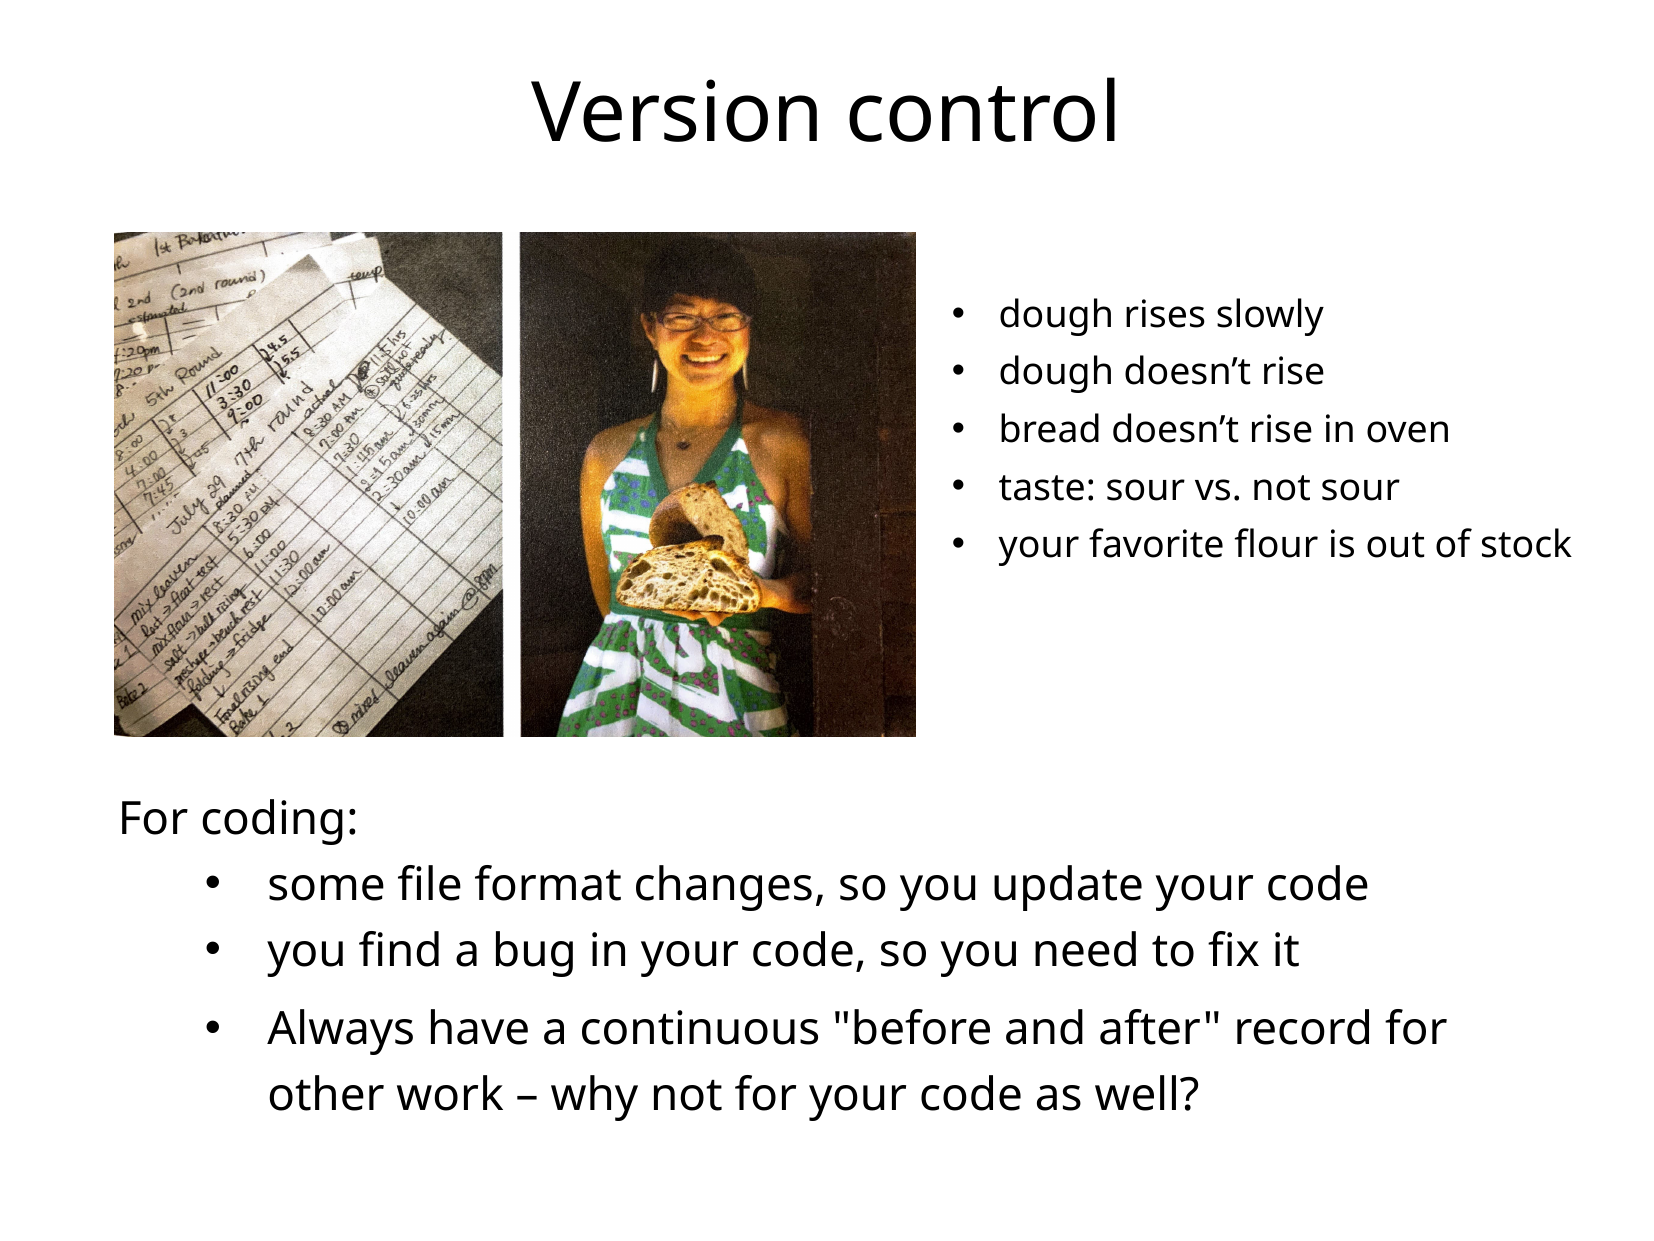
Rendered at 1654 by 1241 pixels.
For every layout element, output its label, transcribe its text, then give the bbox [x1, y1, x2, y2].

text_box For coding: some file format changes, so you update your code you find a bug in your code, so you need to fix it Always have a continuous "before and after" record for other work – why not for your code as well? [101, 770, 1477, 1128]
text_box dough rises slowly dough doesn’t rise bread doesn’t rise in oven taste: sour vs. not sour your favorite flour is out of stock [937, 282, 1588, 573]
picture [114, 232, 916, 738]
text_box Version control [82, 7, 1571, 215]
